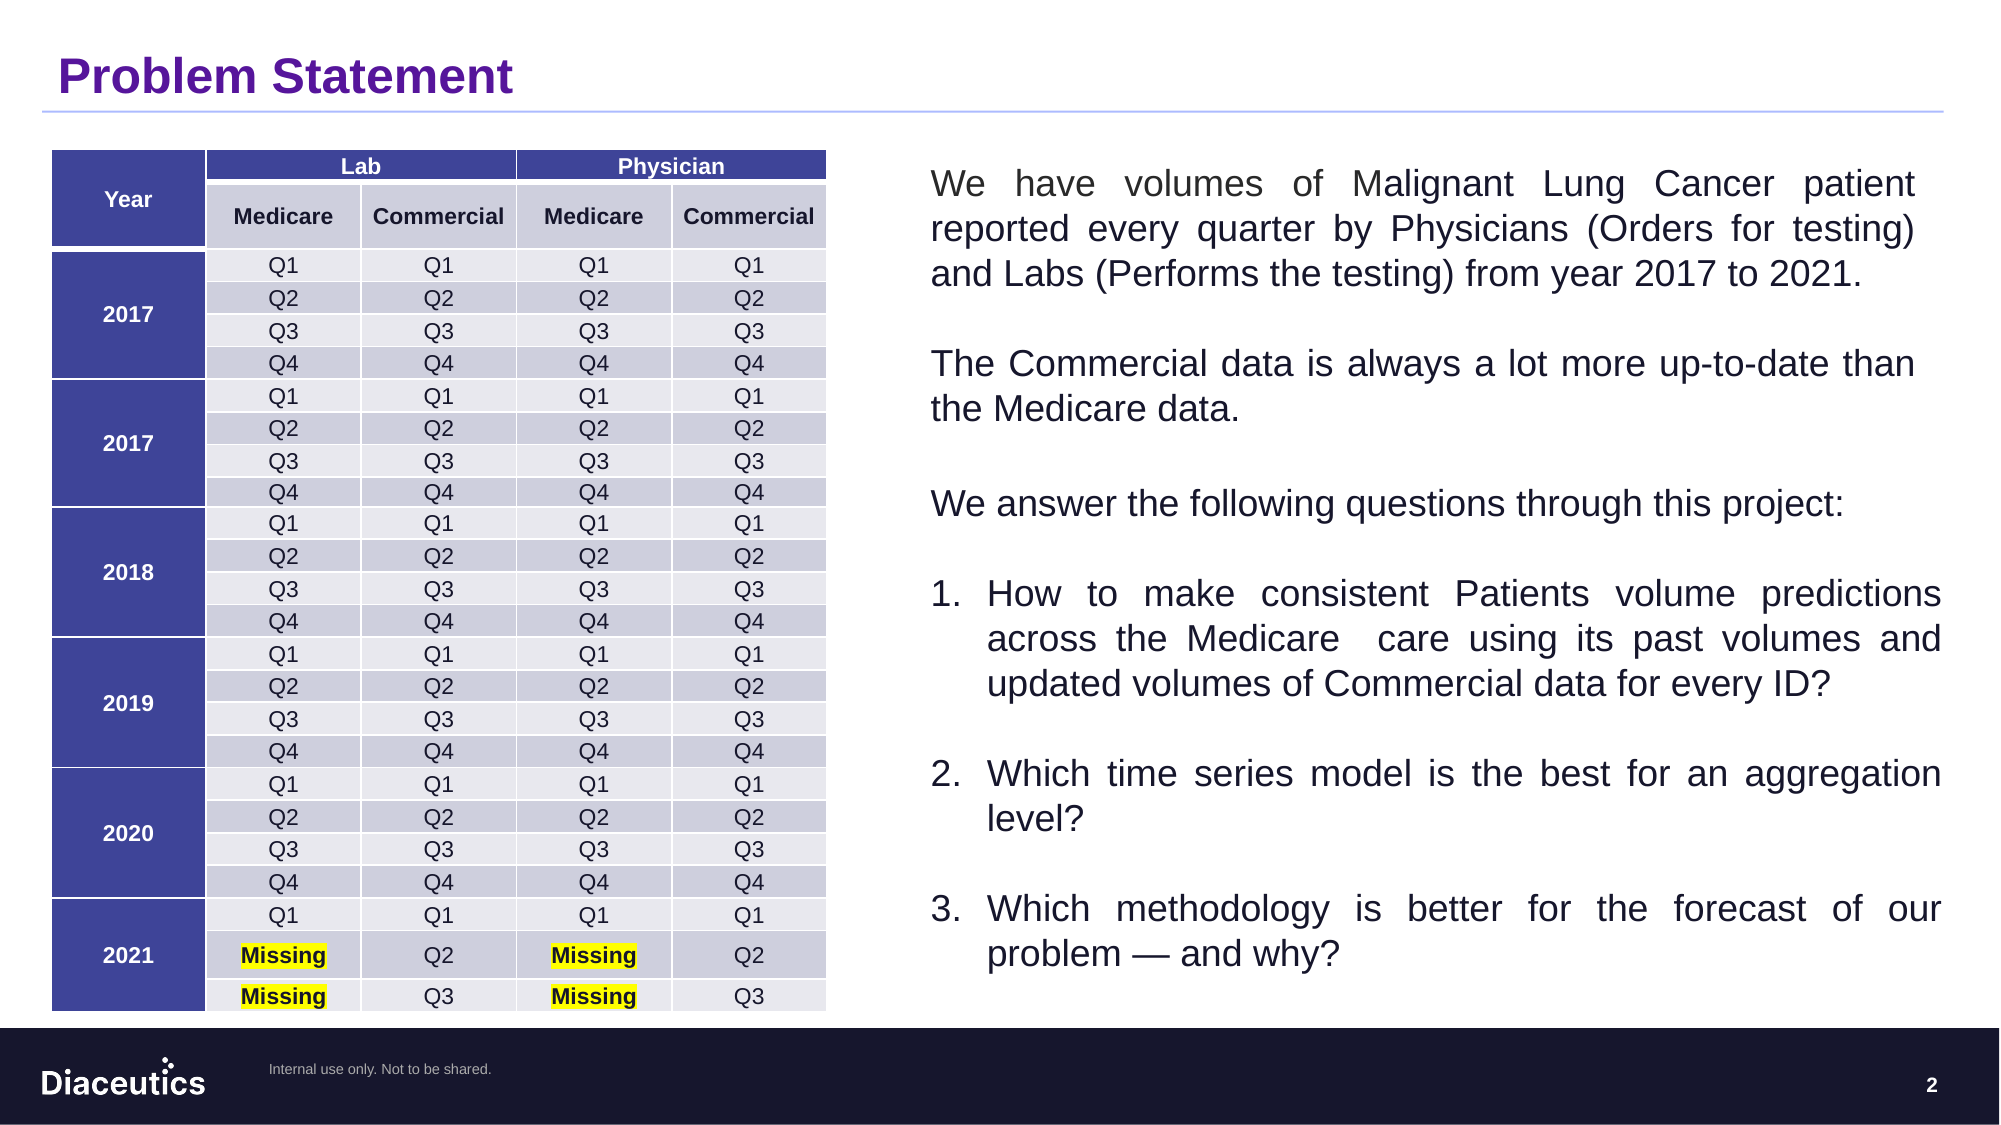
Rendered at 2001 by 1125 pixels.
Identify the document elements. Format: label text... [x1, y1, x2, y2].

table_cell 2020 [52, 768, 205, 897]
table_cell Q4 [517, 605, 671, 636]
table_cell Q3 [362, 834, 516, 864]
table_cell Q2 [362, 282, 516, 313]
table_cell Q4 [207, 605, 360, 636]
table_cell Missing [207, 931, 360, 978]
table_cell Q1 [362, 768, 516, 799]
table_cell Q3 [362, 573, 516, 604]
table_cell Q1 [517, 380, 671, 411]
table_cell Q3 [517, 315, 671, 346]
table_cell Q2 [362, 931, 516, 978]
table_cell Commercial [673, 185, 826, 248]
table_cell Q3 [673, 315, 826, 346]
text_box We answer the following questions through this project: How to make consistent Patients volume predictions across the Medicare care using its past volumes and updated volumes of Commercial data for every ID? Which time series model is the best for an aggregation level? Which methodology is better for the forecast of our problem — and why? [915, 471, 1957, 982]
table_cell Q1 [207, 508, 360, 538]
table_cell Q4 [517, 478, 671, 506]
table_cell Q4 [517, 736, 671, 767]
table_cell Q1 [207, 768, 360, 799]
table_cell Q4 [207, 866, 360, 897]
table_cell Q3 [207, 315, 360, 346]
table_cell Q2 [673, 413, 826, 444]
table_cell Q1 [207, 638, 360, 669]
table_cell Q1 [362, 250, 516, 281]
table_cell Q2 [207, 413, 360, 444]
table_cell Q1 [673, 380, 826, 411]
table_cell Missing [517, 980, 671, 1011]
table_cell Q2 [362, 540, 516, 571]
table_cell Q1 [362, 508, 516, 538]
table_cell Q1 [362, 899, 516, 930]
table_cell 2017 [52, 380, 205, 506]
table_cell Q4 [207, 478, 360, 506]
table_cell Q4 [673, 478, 826, 506]
table_cell Q2 [517, 671, 671, 701]
table_cell Commercial [362, 185, 516, 248]
table_cell Q2 [673, 931, 826, 978]
table_cell 2019 [52, 638, 205, 767]
table_cell Q3 [362, 445, 516, 476]
table_cell Q4 [362, 347, 516, 378]
table_header Year [52, 150, 205, 246]
table_cell 2021 [52, 899, 205, 1011]
table_cell Q2 [517, 282, 671, 313]
table_cell Q2 [673, 801, 826, 832]
table_cell Q3 [207, 445, 360, 476]
table_cell Q4 [362, 866, 516, 897]
table_cell Q4 [673, 736, 826, 767]
table_cell Q4 [673, 866, 826, 897]
table_cell Q1 [517, 250, 671, 281]
table_cell Q2 [207, 801, 360, 832]
table_cell Q4 [517, 866, 671, 897]
text_box We have volumes of Malignant Lung Cancer patient reported every quarter by Physicians (Orders for testing) and Labs (Performs the testing) from year 2017 to 2021. The Commercial data is always a lot more up-to-date than the Medicare data. [915, 151, 1931, 527]
table_cell Q1 [673, 508, 826, 538]
table_cell Q2 [673, 540, 826, 571]
table_cell Q1 [673, 768, 826, 799]
table_cell Q3 [362, 703, 516, 734]
table_cell Q3 [673, 834, 826, 864]
table_cell Q3 [673, 703, 826, 734]
table_cell Q2 [517, 801, 671, 832]
table_cell Q4 [673, 347, 826, 378]
table_cell Q4 [362, 736, 516, 767]
table_cell Medicare [207, 185, 360, 248]
table_cell Q3 [362, 315, 516, 346]
table_cell Q1 [517, 508, 671, 538]
table_cell Q2 [207, 282, 360, 313]
table_cell Q3 [207, 703, 360, 734]
slide_number 2 [1862, 1050, 1953, 1105]
table_cell Q4 [207, 736, 360, 767]
table_cell Q4 [362, 478, 516, 506]
table_cell Q3 [207, 834, 360, 864]
table_cell Q1 [362, 380, 516, 411]
table_cell Q2 [673, 671, 826, 701]
table_cell Q2 [207, 671, 360, 701]
table_cell Q3 [207, 573, 360, 604]
table_cell Q3 [673, 445, 826, 476]
picture [42, 1057, 205, 1095]
table_cell Q1 [207, 250, 360, 281]
table_cell Q4 [517, 347, 671, 378]
title Problem Statement [42, 3, 1944, 112]
table_cell Q1 [362, 638, 516, 669]
table_cell Q2 [207, 540, 360, 571]
table_cell 2018 [52, 508, 205, 636]
table_cell Q3 [517, 573, 671, 604]
table_cell Q3 [673, 573, 826, 604]
table_cell Q4 [673, 605, 826, 636]
table_cell Missing [517, 931, 671, 978]
table_cell Q2 [673, 282, 826, 313]
table_header Lab [207, 150, 516, 179]
table_cell Q1 [517, 899, 671, 930]
table_cell Q1 [207, 899, 360, 930]
table_cell Medicare [517, 185, 671, 248]
table_cell Q1 [673, 899, 826, 930]
table_cell Q2 [362, 801, 516, 832]
table_cell Q1 [517, 768, 671, 799]
table_cell Q3 [517, 834, 671, 864]
table_cell Q4 [207, 347, 360, 378]
table_cell 2017 [52, 252, 205, 378]
table_cell Q1 [207, 380, 360, 411]
table_header Physician [517, 150, 826, 179]
table_cell Q1 [673, 250, 826, 281]
table_cell Missing [207, 980, 360, 1011]
table_cell Q2 [362, 413, 516, 444]
table_cell Q2 [362, 671, 516, 701]
table_cell Q3 [362, 980, 516, 1011]
table_cell Q2 [517, 413, 671, 444]
table_cell Q1 [517, 638, 671, 669]
table_cell Q3 [517, 445, 671, 476]
table_cell Q1 [673, 638, 826, 669]
table_cell Q3 [673, 980, 826, 1011]
table_cell Q4 [362, 605, 516, 636]
table_cell Q3 [517, 703, 671, 734]
table_cell Q2 [517, 540, 671, 571]
